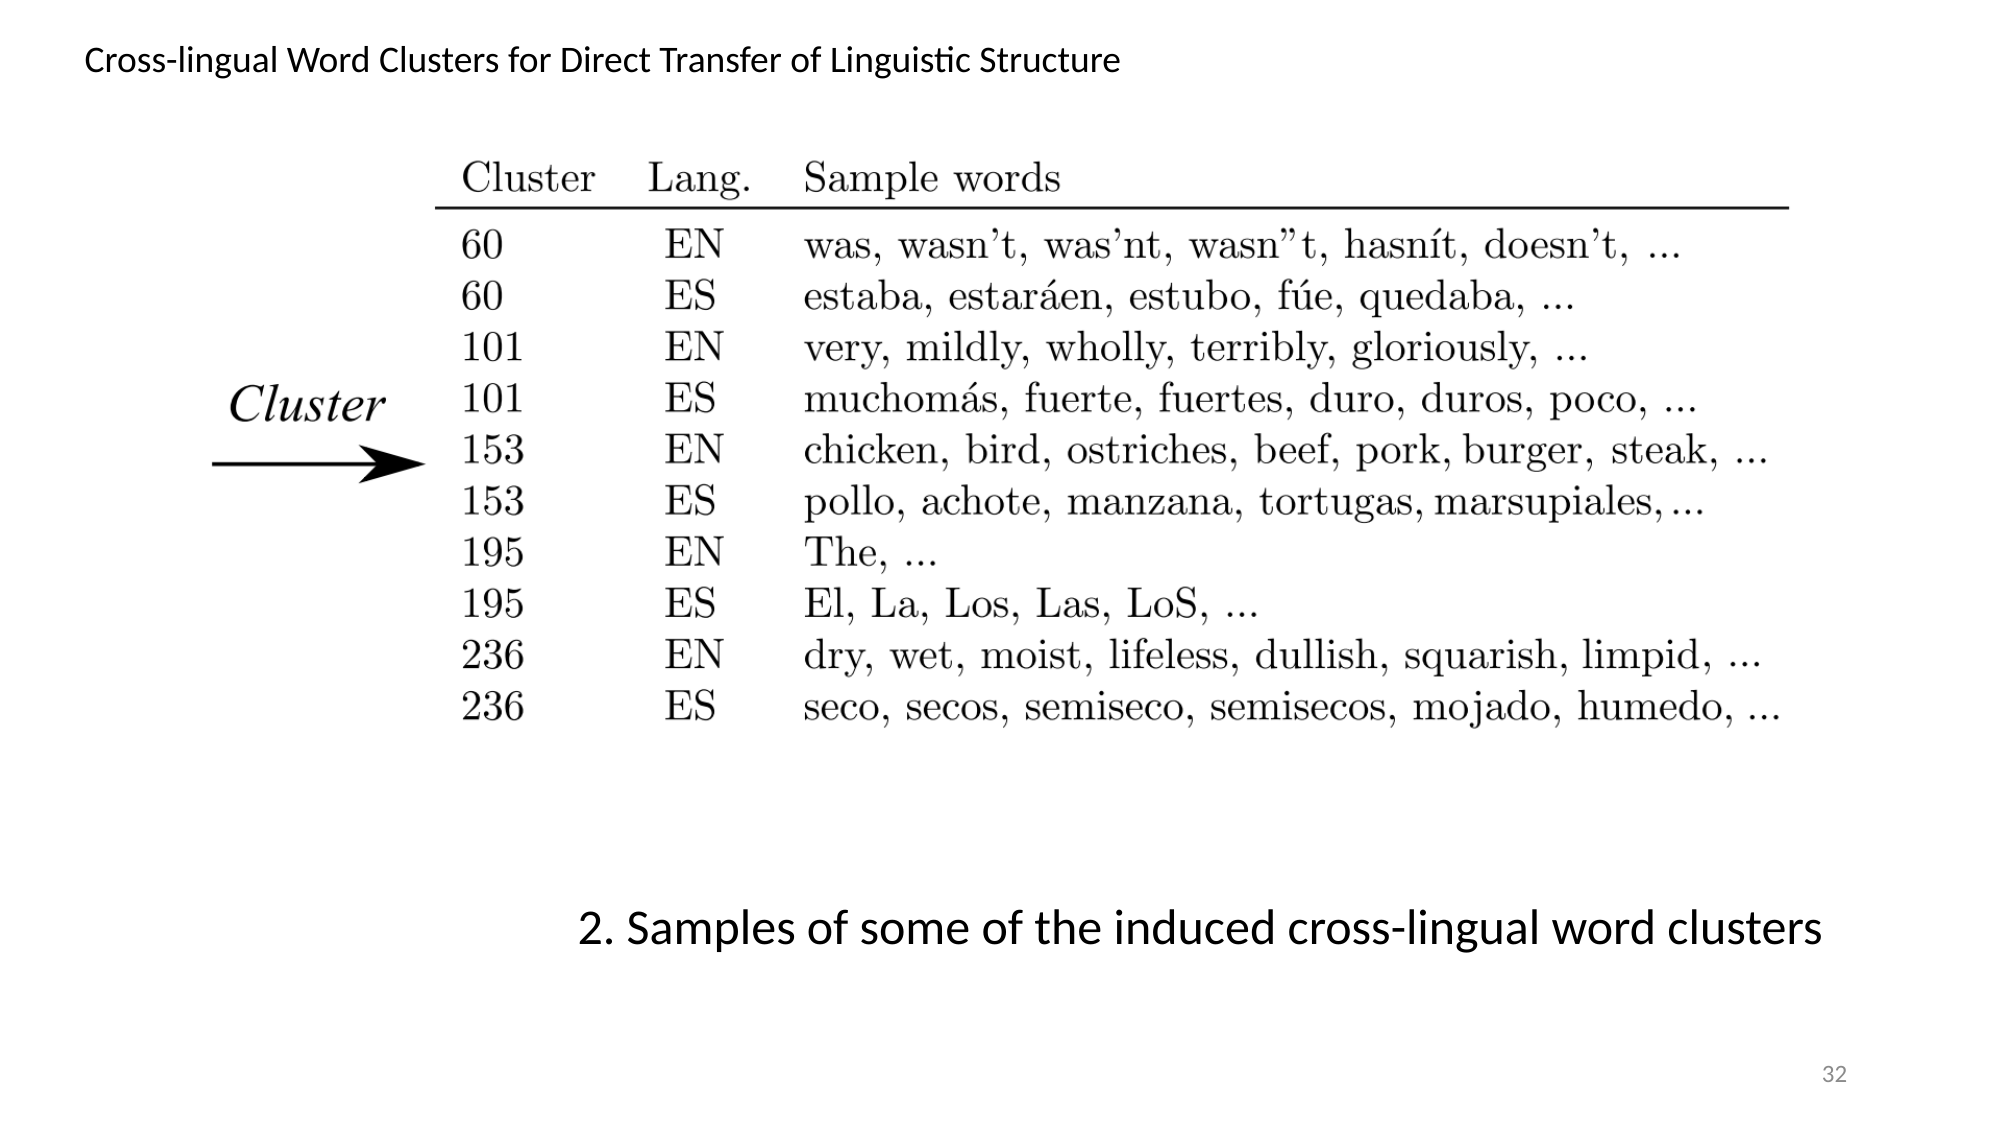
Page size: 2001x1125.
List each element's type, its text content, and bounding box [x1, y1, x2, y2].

slide_number 31 [1412, 1042, 1863, 1103]
text_box 2. Samples of some of the induced cross-lingual word clusters [562, 886, 1839, 962]
picture [189, 123, 1863, 760]
text_box Cross-lingual Word Clusters for Direct Transfer of Linguistic Structure [69, 27, 1137, 88]
